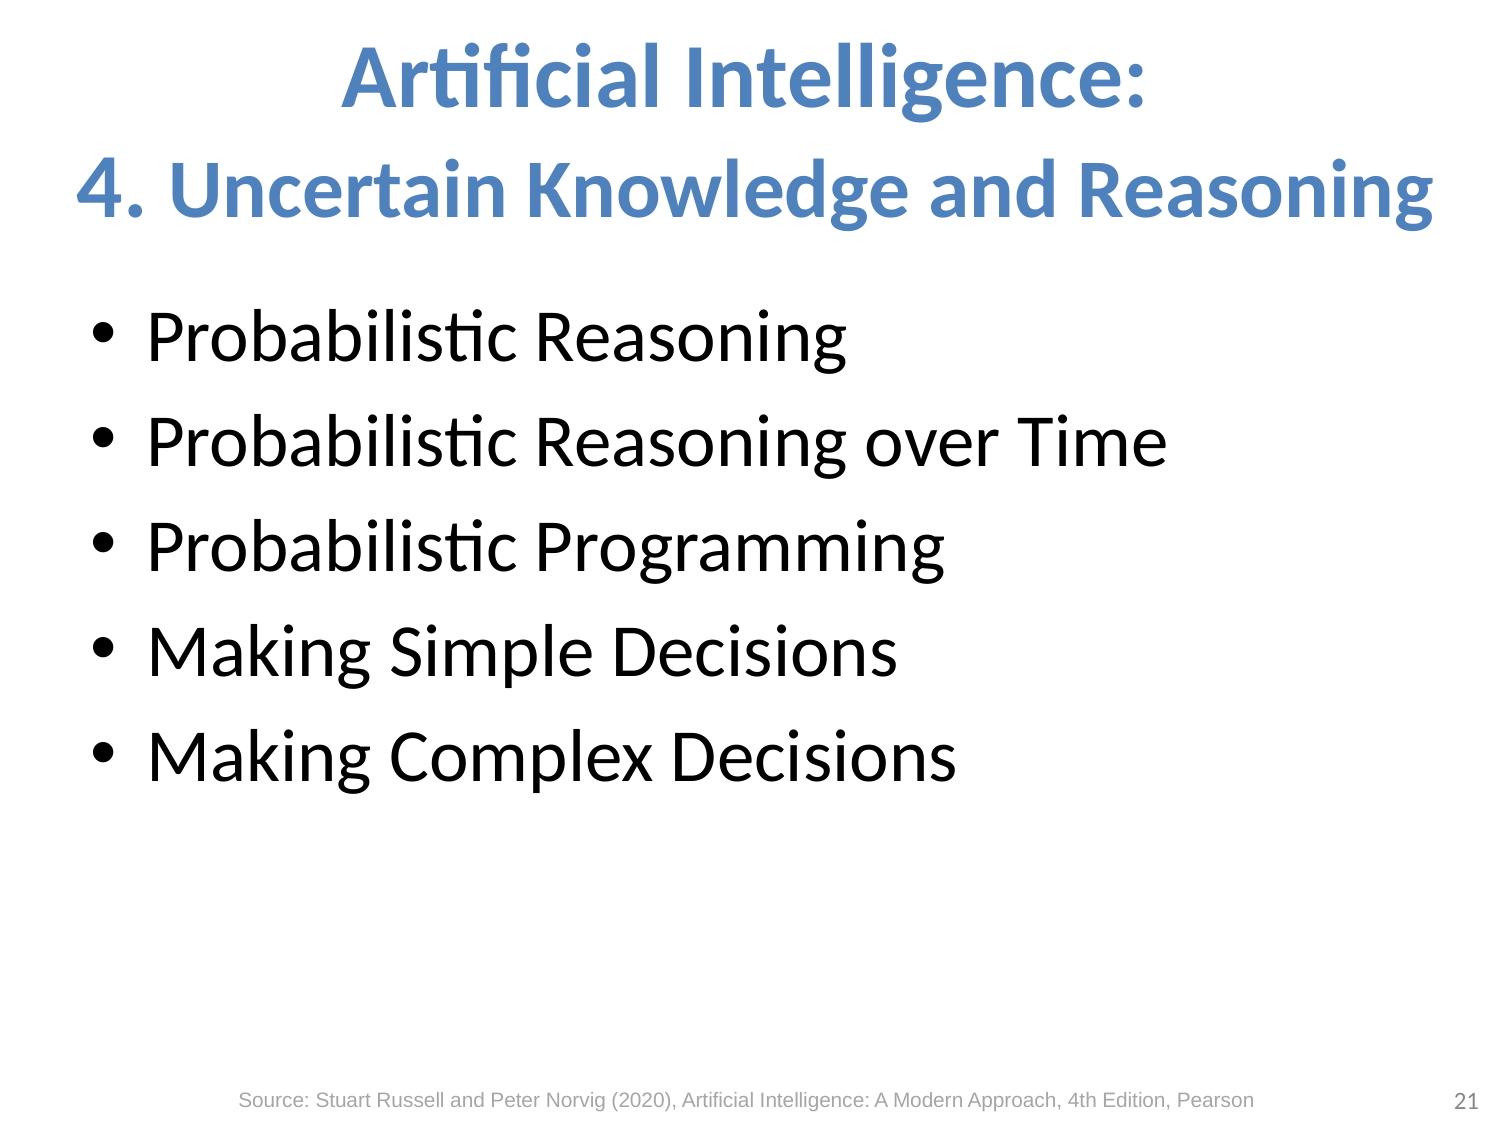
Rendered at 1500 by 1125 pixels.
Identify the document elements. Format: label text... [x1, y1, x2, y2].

slide_number 21 [1144, 1069, 1495, 1125]
list Probabilistic Reasoning Probabilistic Reasoning over Time Probabilistic Programming Making Simple Decisions Making Complex Decisions [75, 278, 1425, 1005]
title Artificial Intelligence: 4. Uncertain Knowledge and Reasoning [53, 20, 1459, 232]
text_box Source: Stuart Russell and Peter Norvig (2020), Artificial Intelligence: A Modern Approach, 4th Edition, Pearson [173, 1079, 1320, 1119]
